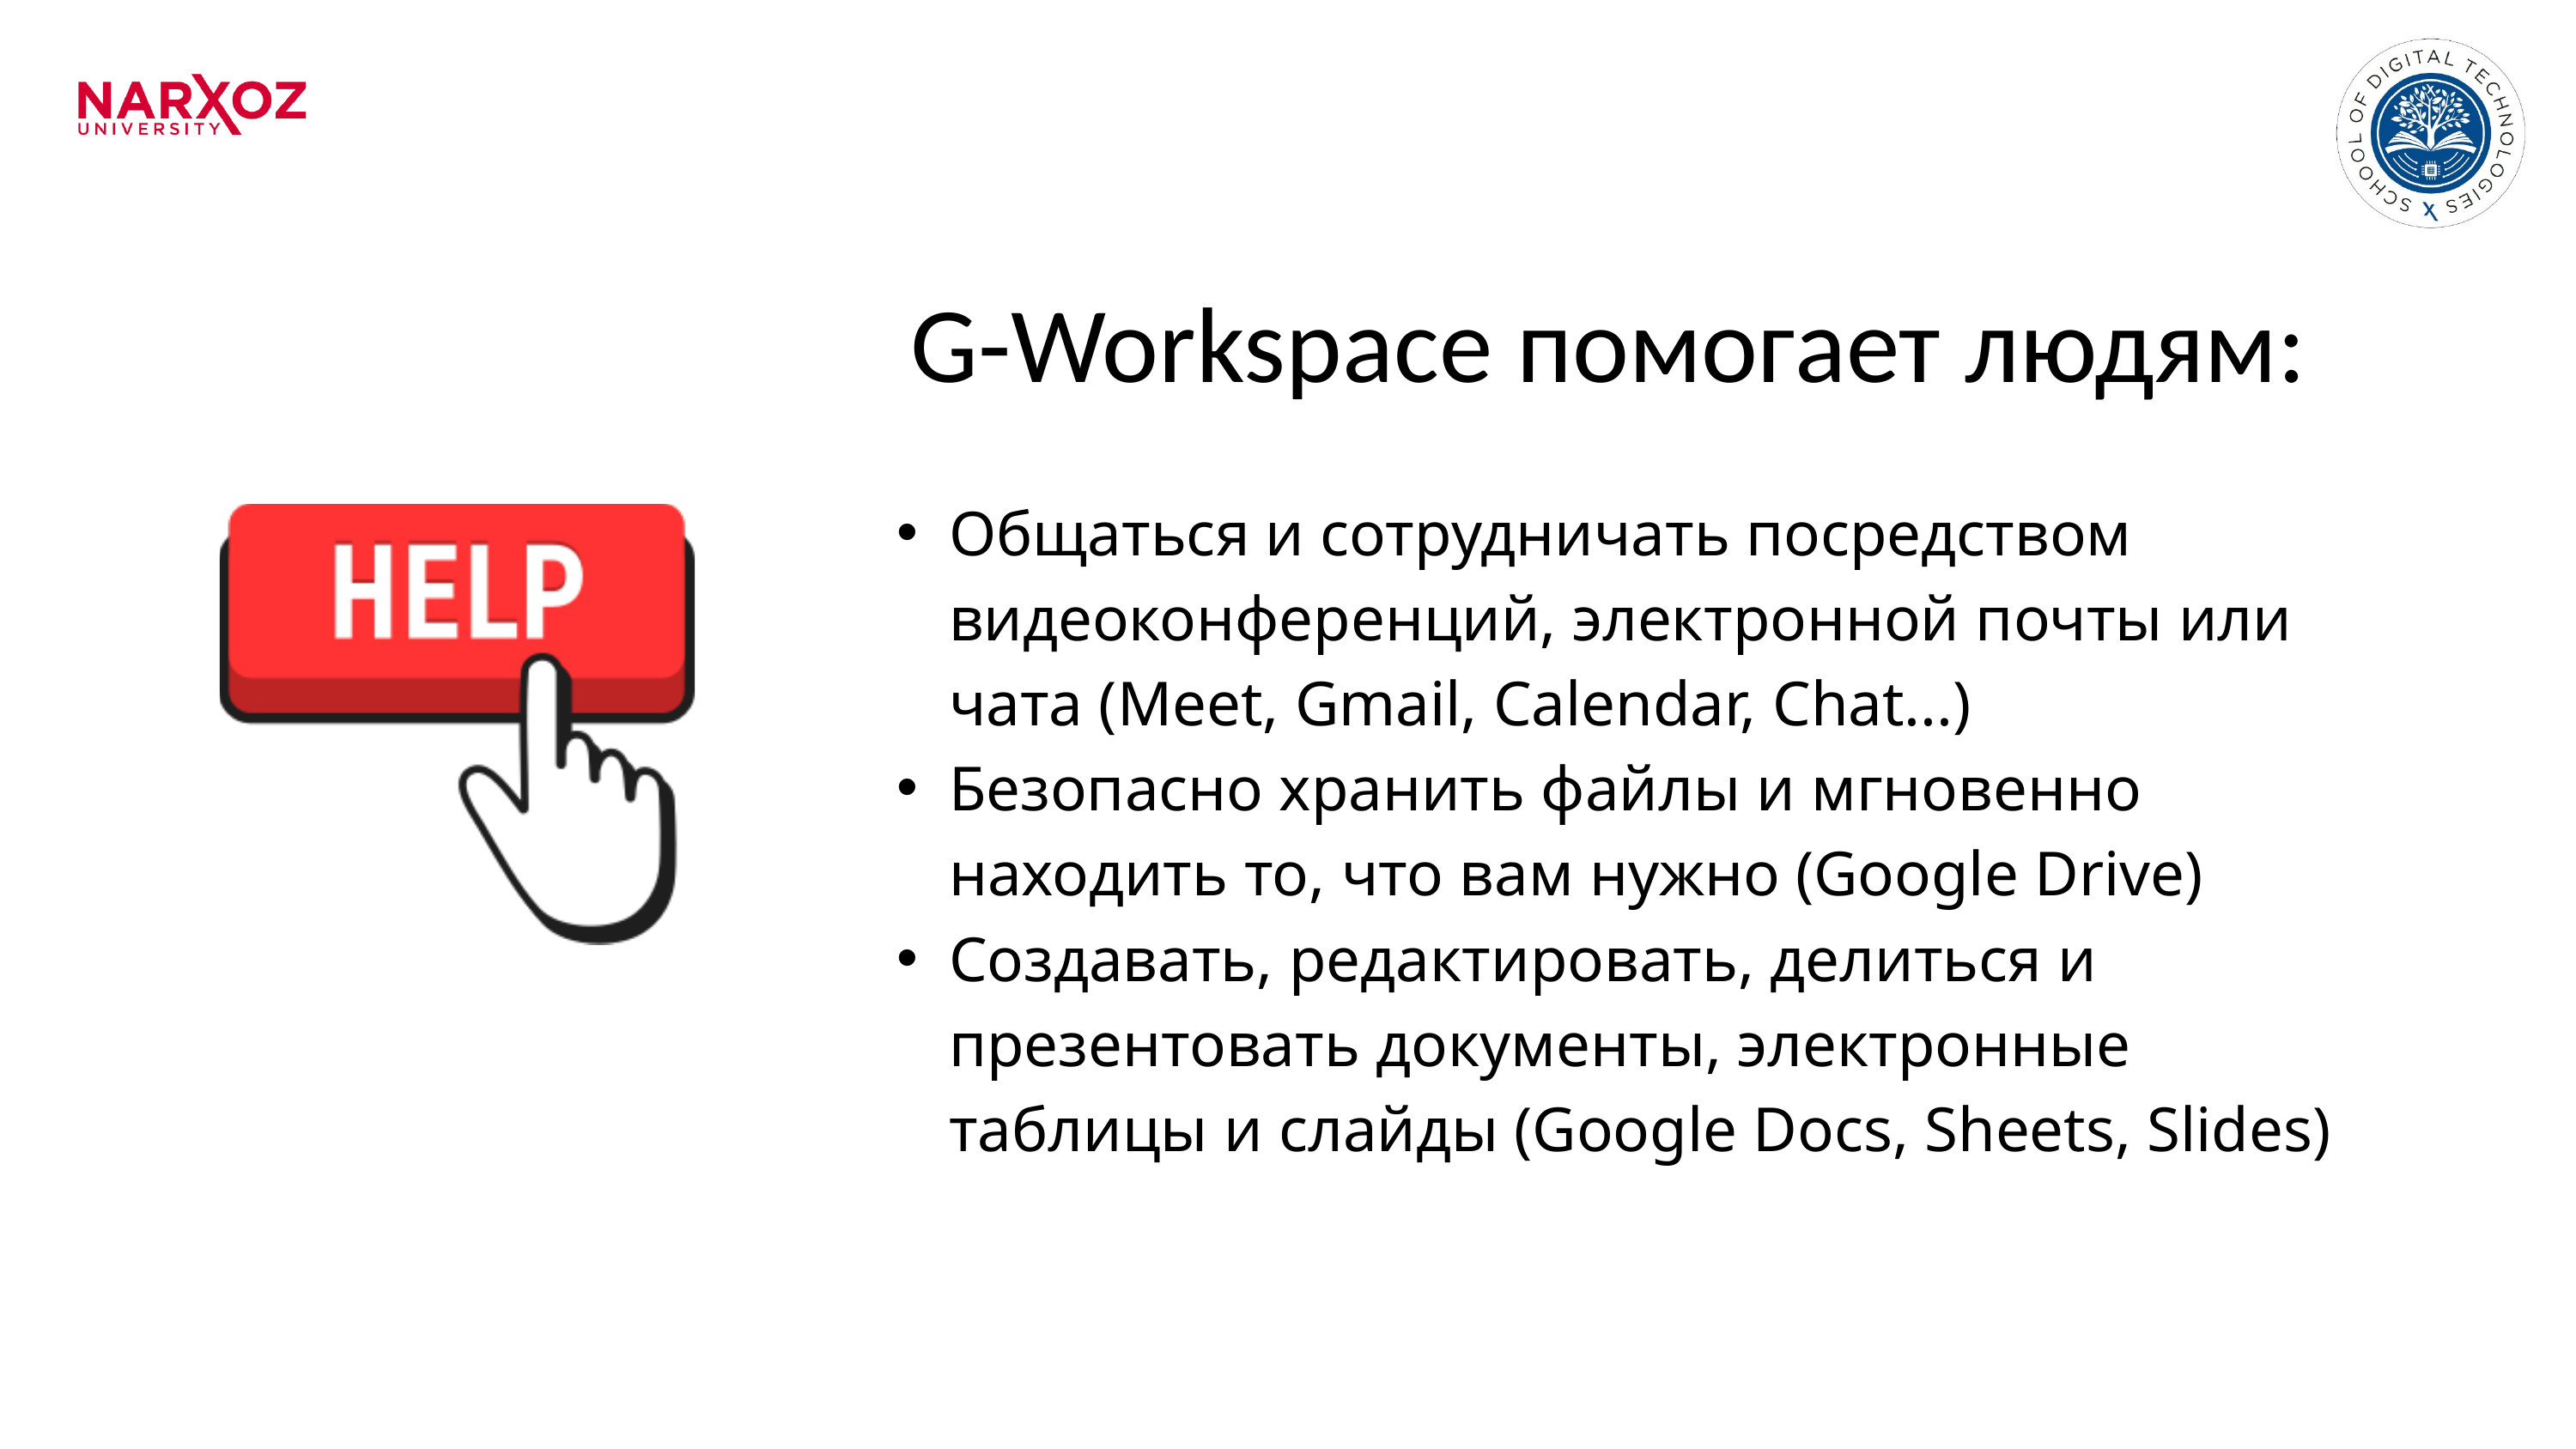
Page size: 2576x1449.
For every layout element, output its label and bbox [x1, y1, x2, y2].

text_box [219, 504, 696, 945]
text_box [845, 274, 2373, 1161]
picture [41, 37, 343, 173]
picture [2335, 38, 2527, 229]
